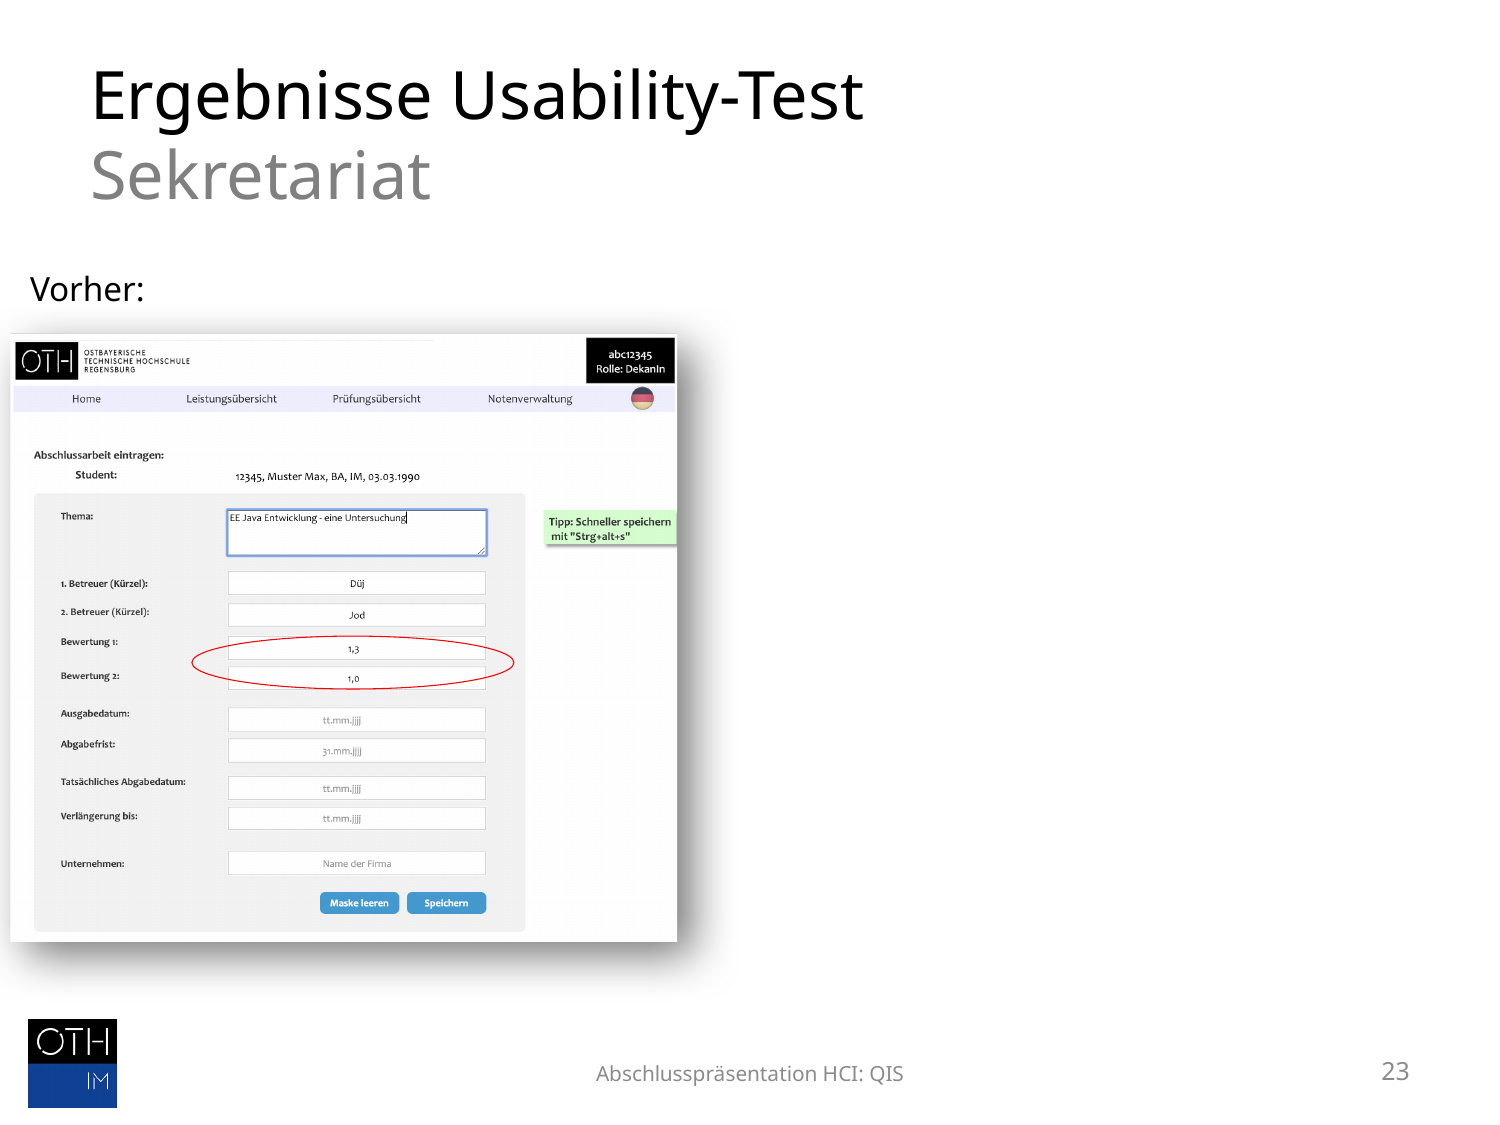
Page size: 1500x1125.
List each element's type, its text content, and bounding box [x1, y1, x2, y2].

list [10, 333, 678, 942]
title Ergebnisse Usability-Test Sekretariat [75, 45, 1425, 233]
text_box Vorher: [15, 260, 160, 316]
footer Abschlusspräsentation HCI: QIS [512, 1042, 988, 1103]
picture [28, 1019, 119, 1108]
slide_number 23 [1074, 1042, 1425, 1103]
